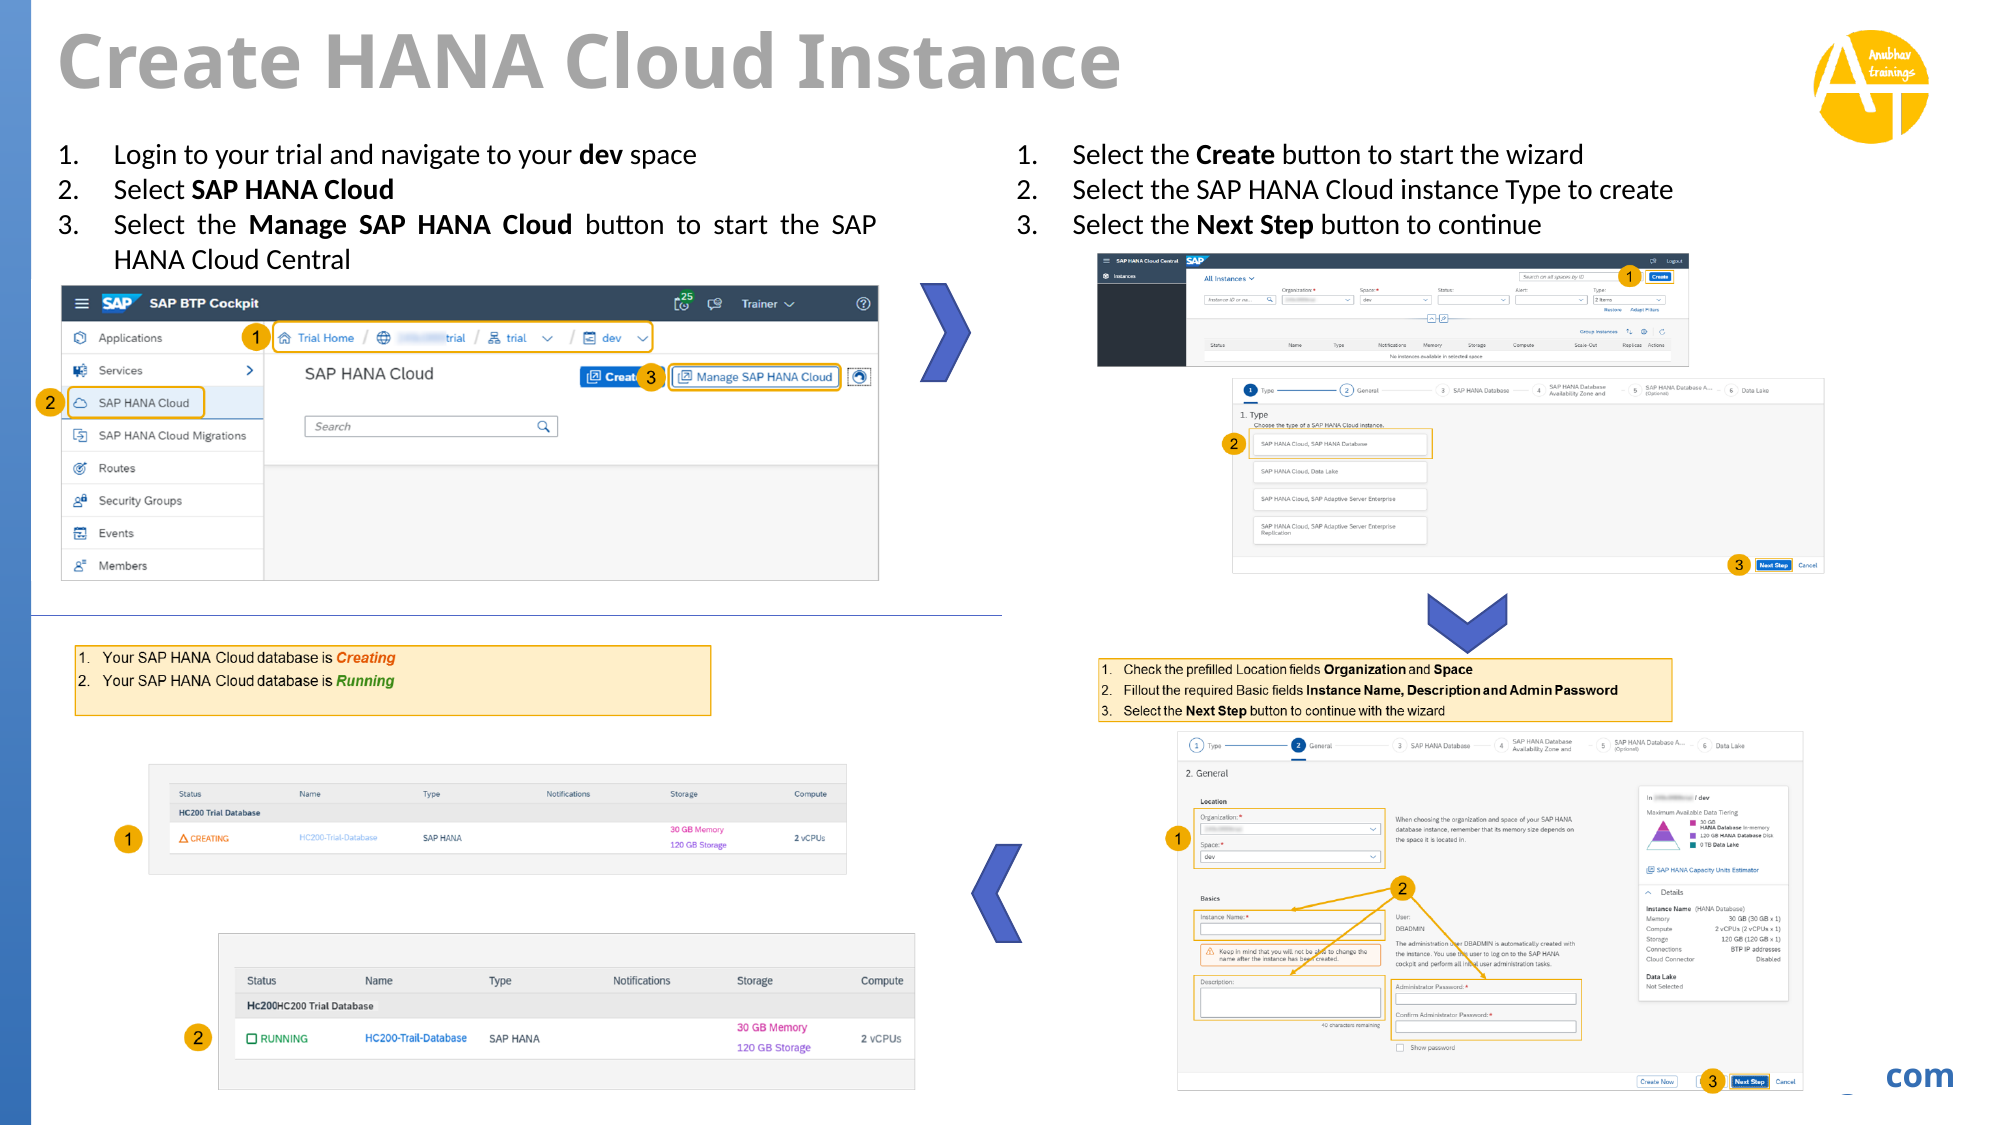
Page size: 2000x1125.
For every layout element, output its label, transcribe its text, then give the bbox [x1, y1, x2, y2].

title Create HANA Cloud Instance [56, 0, 1654, 117]
text_box [921, 284, 971, 382]
picture [30, 279, 881, 581]
picture [70, 645, 946, 1090]
picture [1094, 658, 1884, 1095]
picture [1802, 22, 1935, 153]
text_box Select the Create button to start the wizard Select the SAP HANA Cloud instance Type to create Select the Next Step button to continue [1001, 127, 1934, 248]
picture [1094, 250, 1841, 576]
text_box [1428, 595, 1507, 653]
text_box [972, 845, 1021, 942]
text_box Login to your trial and navigate to your dev space Select SAP HANA Cloud Select the Manage SAP HANA Cloud button to start the SAP HANA Cloud Central [42, 127, 892, 283]
